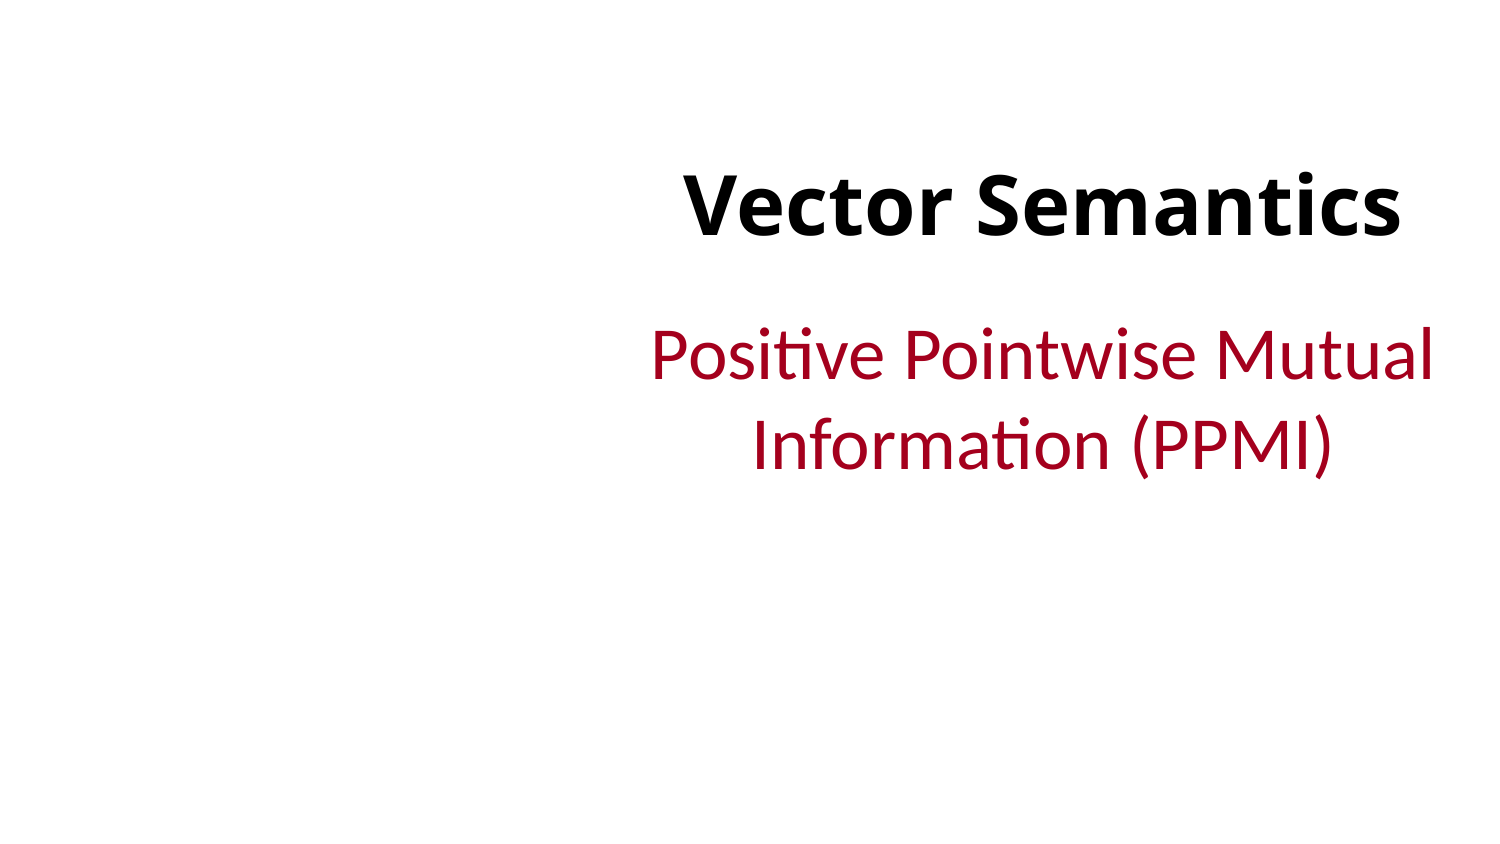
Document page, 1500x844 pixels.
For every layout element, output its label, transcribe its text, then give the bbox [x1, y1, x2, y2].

title Vector Semantics [650, 0, 1438, 260]
subtitle Positive Pointwise Mutual Information (PPMI) [624, 296, 1463, 510]
